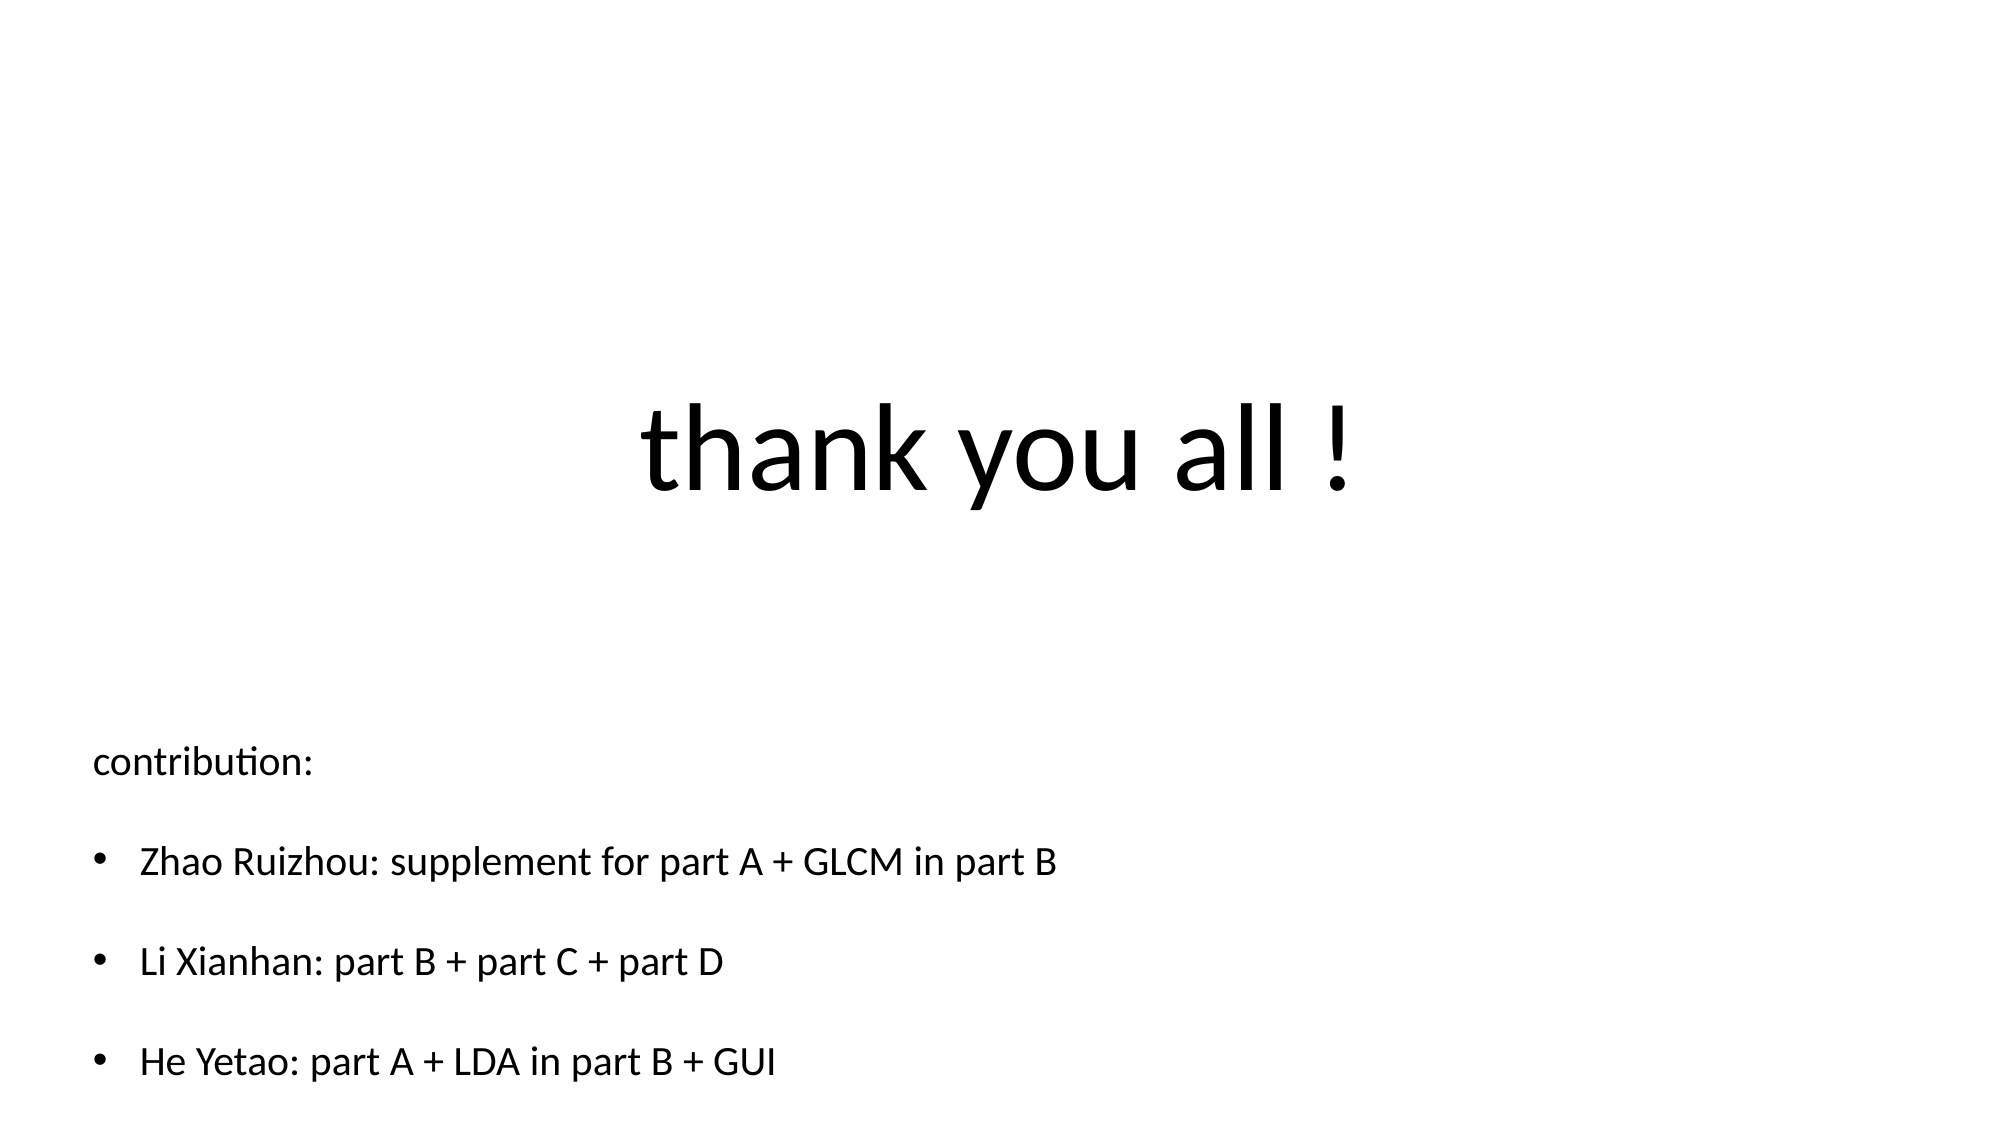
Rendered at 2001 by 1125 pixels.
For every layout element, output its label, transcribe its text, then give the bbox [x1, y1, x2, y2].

text_box thank you all ! [477, 358, 1523, 583]
text_box contribution: Zhao Ruizhou: supplement for part A + GLCM in part B Li Xianhan: part B + part C + part D He Yetao: part A + LDA in part B + GUI [78, 726, 1399, 1092]
